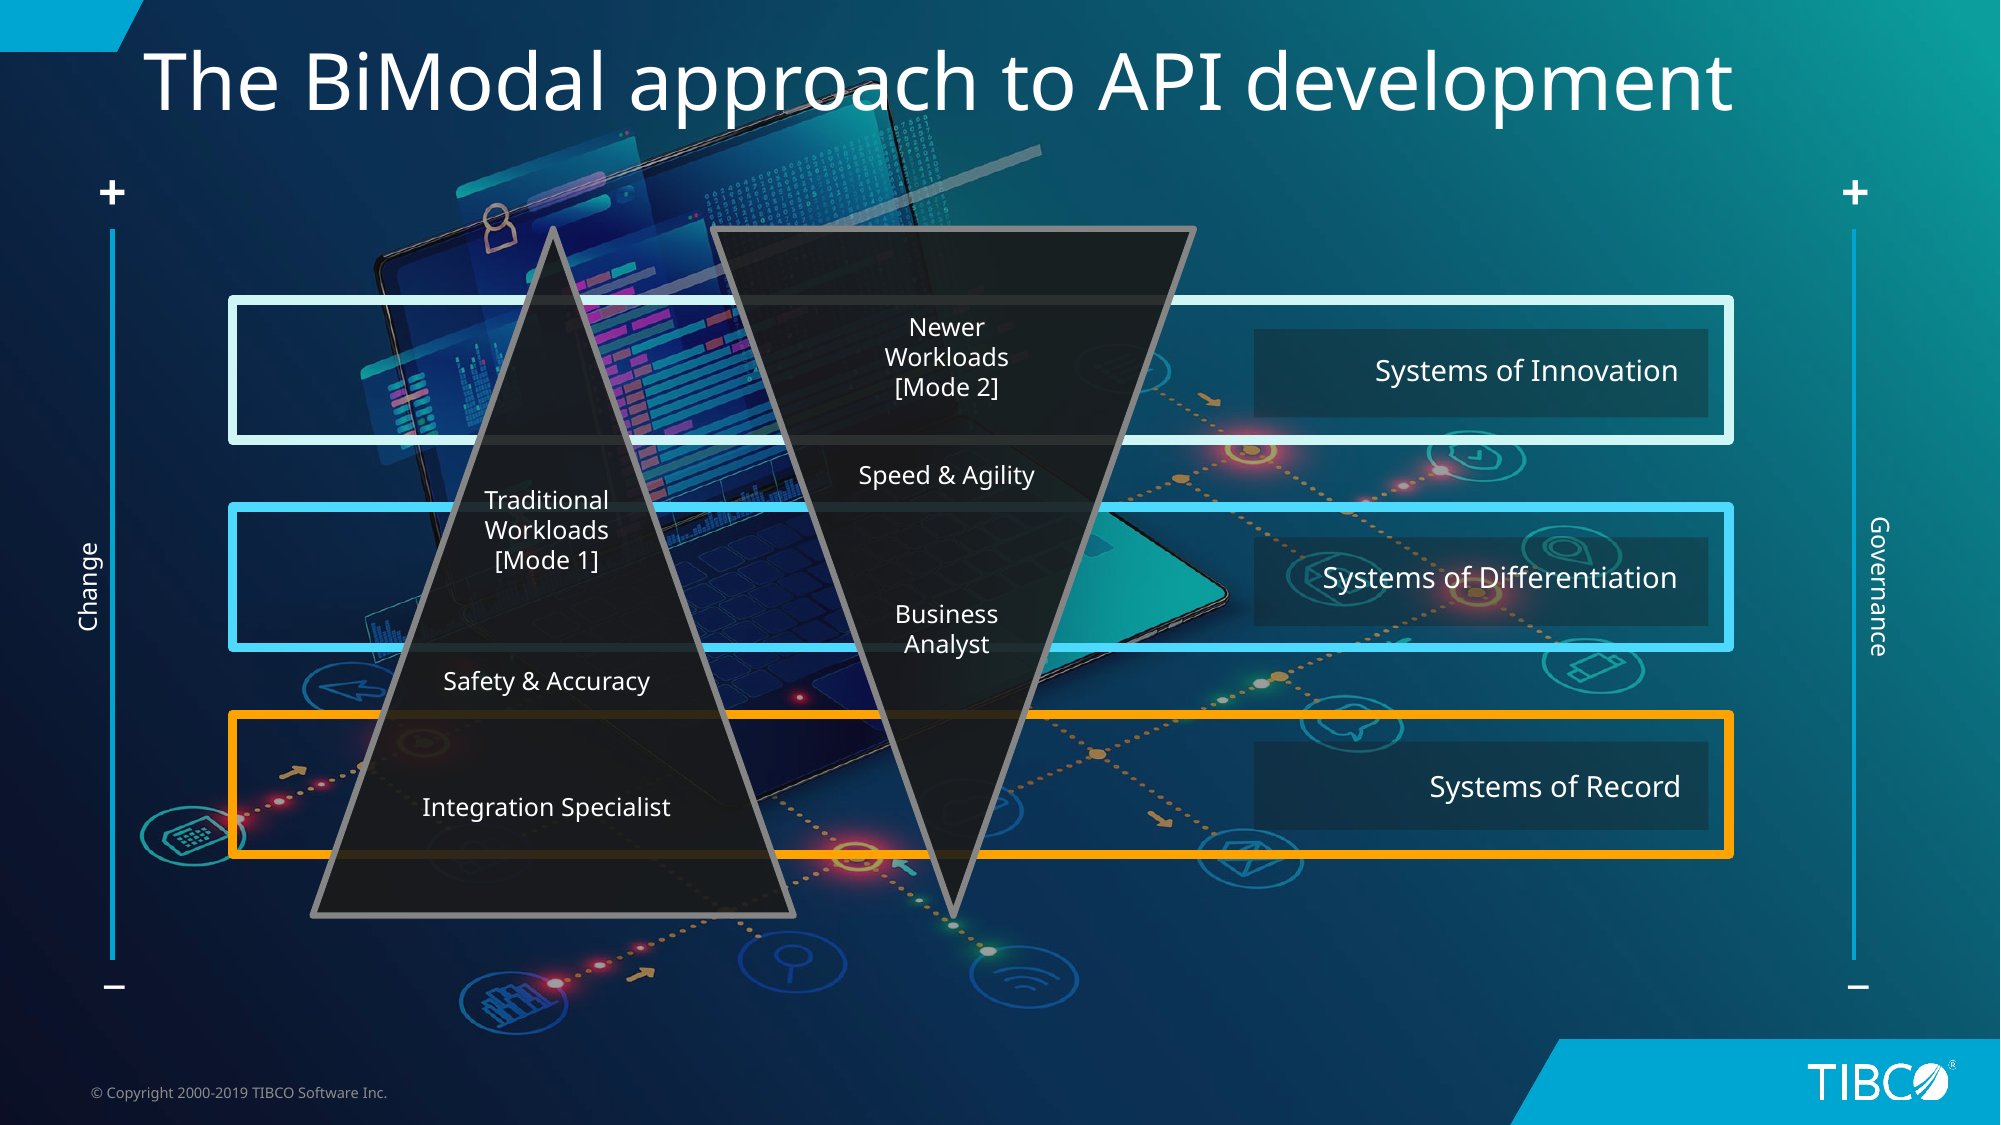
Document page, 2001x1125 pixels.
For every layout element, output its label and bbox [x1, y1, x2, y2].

text_box [0, 0, 2000, 1125]
